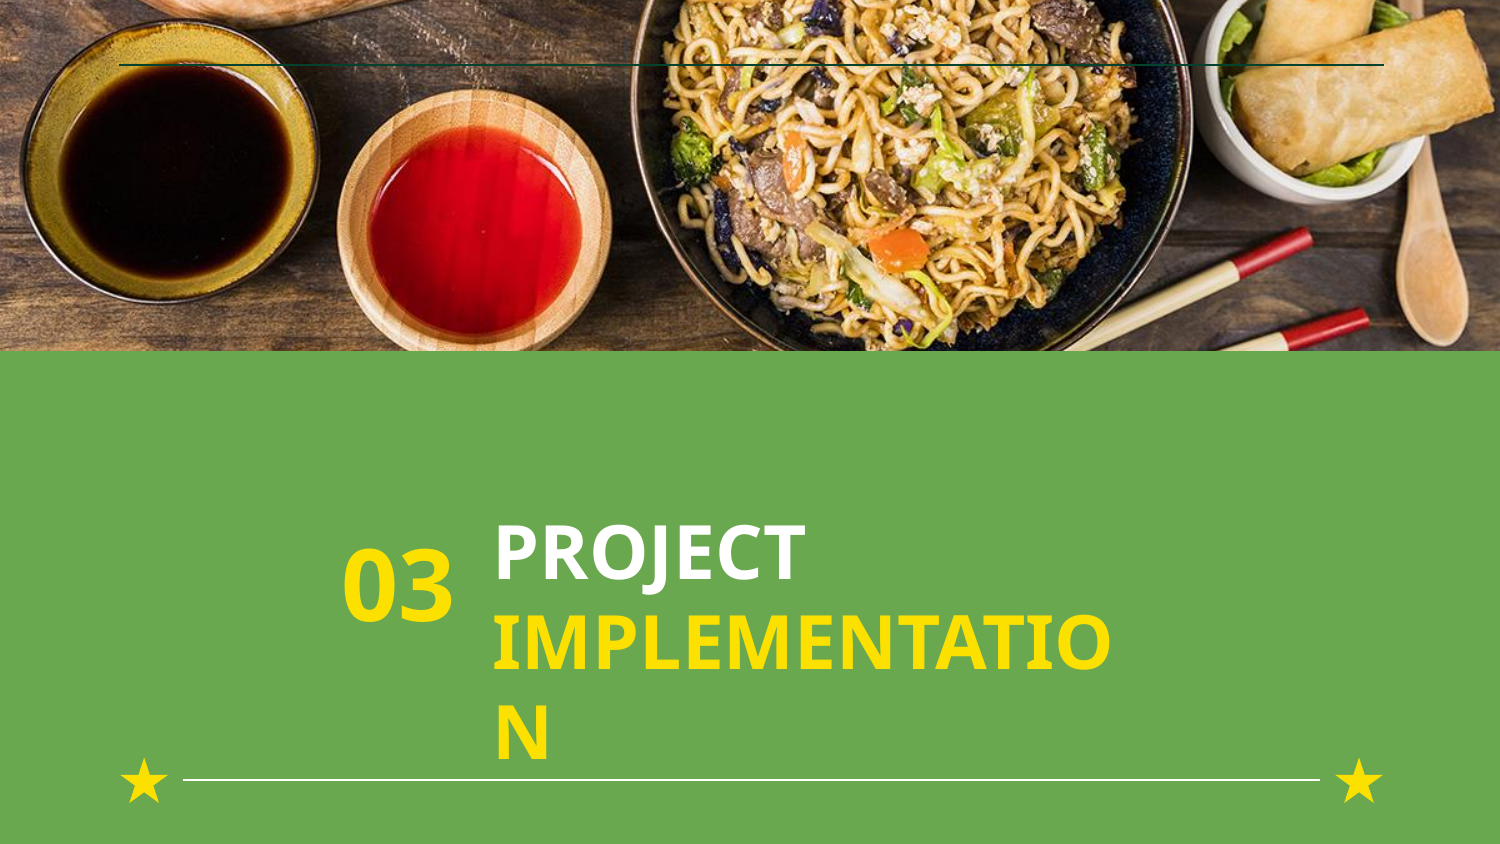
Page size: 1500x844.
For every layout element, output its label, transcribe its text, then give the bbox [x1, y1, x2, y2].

picture [0, 0, 1500, 351]
title 03 [313, 506, 485, 658]
title PROJECT IMPLEMENTATION [477, 489, 1188, 675]
